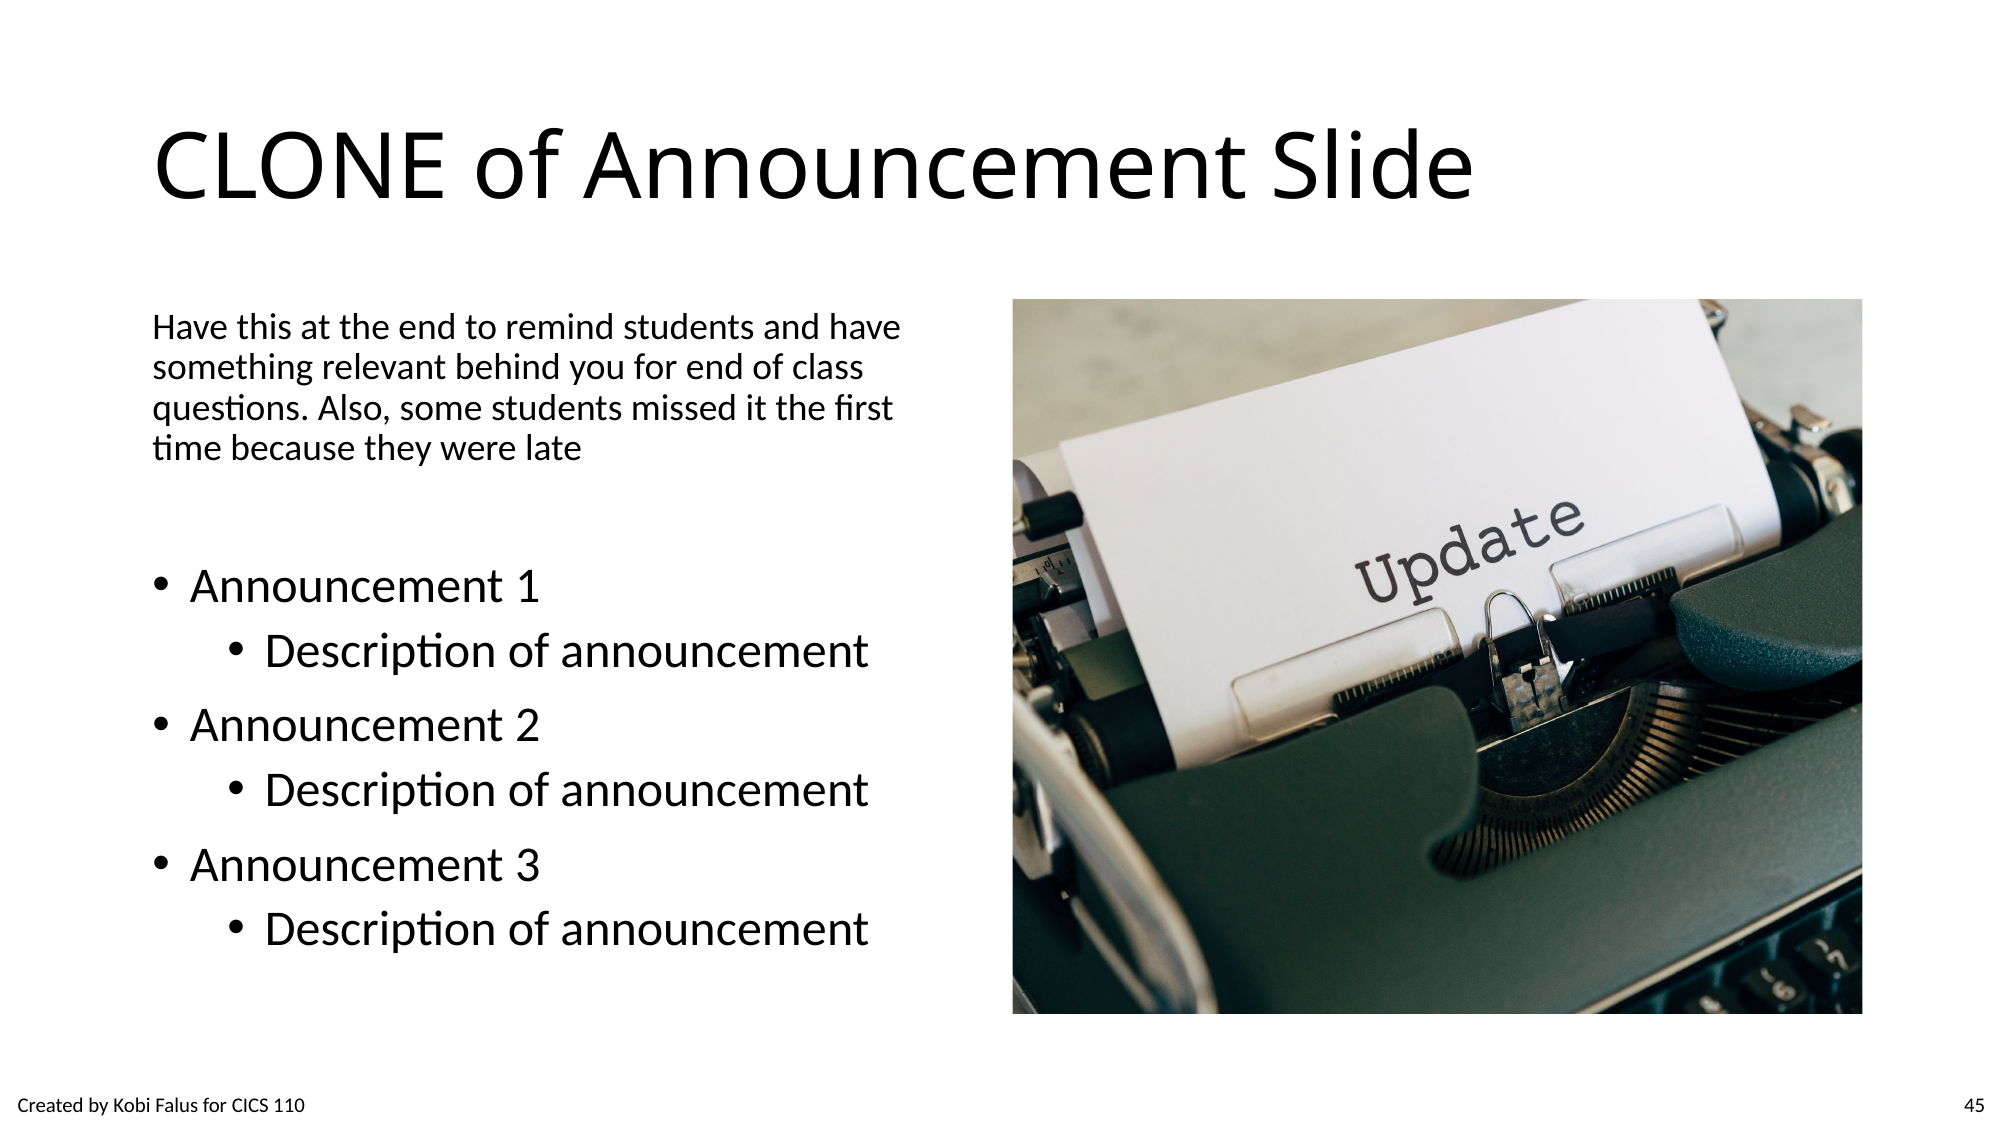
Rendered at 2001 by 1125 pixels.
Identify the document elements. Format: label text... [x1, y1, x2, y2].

title CLONE of Announcement Slide [137, 59, 1863, 278]
picture [1012, 299, 1863, 1014]
list Have this at the end to remind students and have something relevant behind you for end of class questions. Also, some students missed it the first time because they were late Announcement 1 Description of announcement Announcement 2 Description of announcement Announcement 3 Description of announcement [137, 299, 988, 1014]
